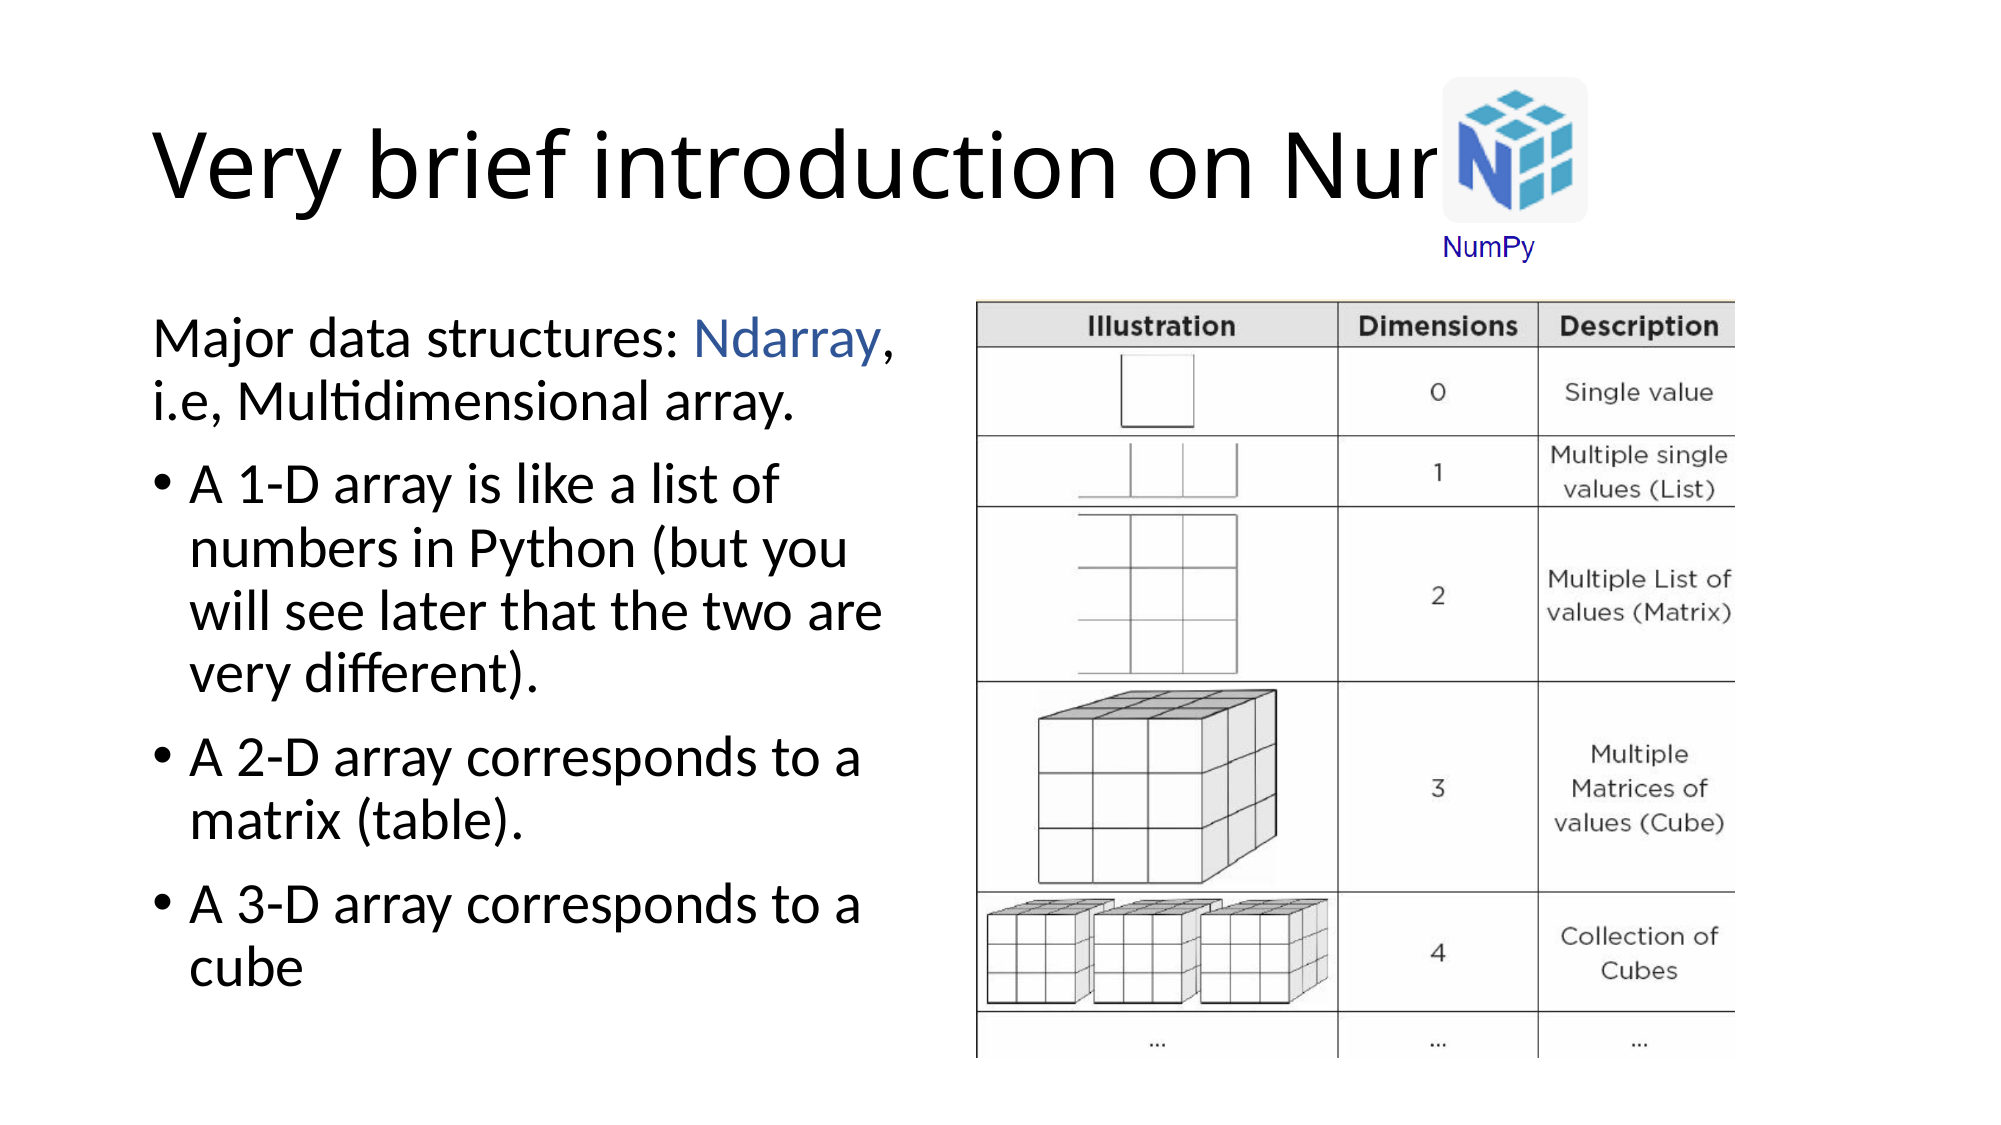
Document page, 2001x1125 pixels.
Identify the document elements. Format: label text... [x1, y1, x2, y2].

list Major data structures: Ndarray, i.e, Multidimensional array. A 1-D array is like a list of numbers in Python (but you will see later that the two are very different). A 2-D array corresponds to a matrix (table). A 3-D array corresponds to a cube [137, 299, 940, 1014]
picture [976, 299, 1735, 1058]
picture [1437, 77, 1599, 264]
title Very brief introduction on NumPy [137, 59, 1863, 278]
